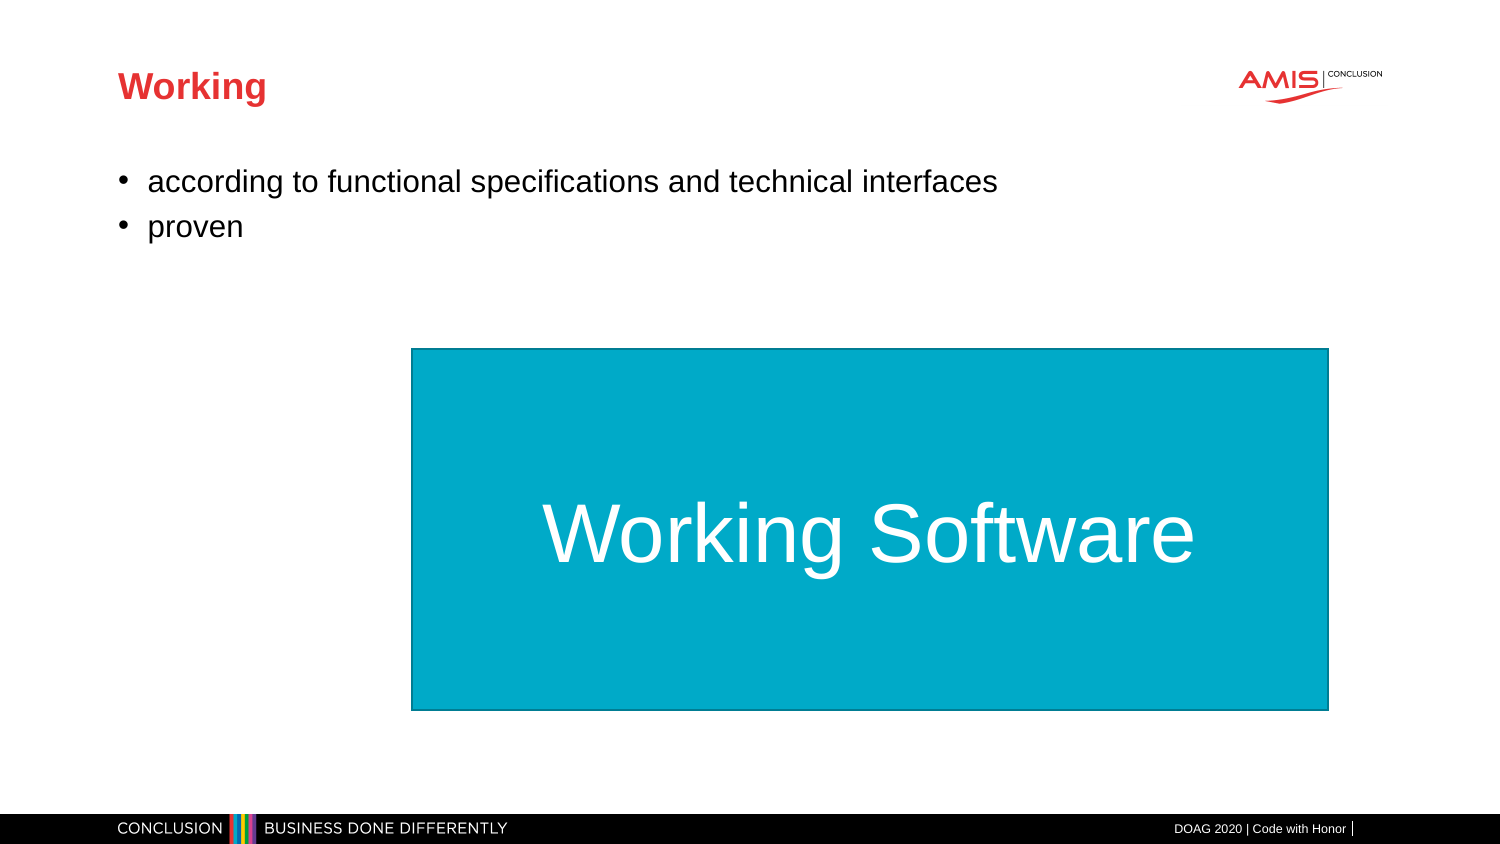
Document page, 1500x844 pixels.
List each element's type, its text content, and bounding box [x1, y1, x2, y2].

text_box Working Software [411, 348, 1329, 711]
footer DOAG 2020 | Code with Honor [814, 820, 1347, 839]
picture [1205, 59, 1388, 106]
title Working [118, 47, 1205, 130]
picture [0, 814, 236, 844]
list according to functional specifications and technical interfaces proven [118, 153, 1205, 774]
picture [239, 814, 1500, 844]
